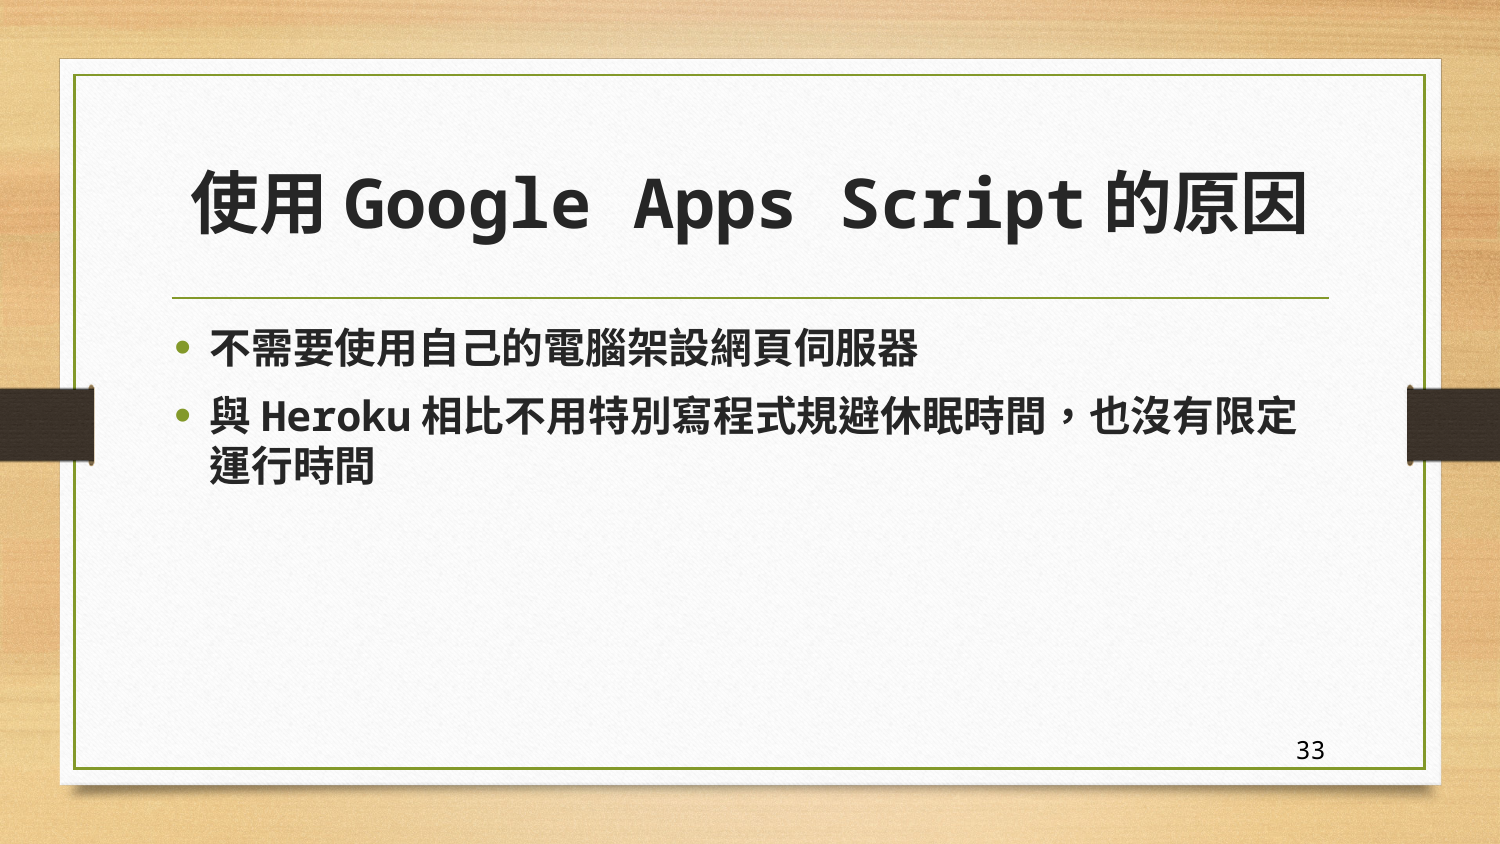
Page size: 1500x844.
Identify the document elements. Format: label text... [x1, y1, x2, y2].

slide_number 33 [1273, 734, 1341, 769]
list 不需要使用自己的電腦架設網頁伺服器 與Heroku相比不用特別寫程式規避休眠時間，也沒有限定運行時間 [159, 314, 1341, 723]
title 使用Google Apps Script的原因 [159, 120, 1341, 282]
picture [0, 0, 1500, 844]
